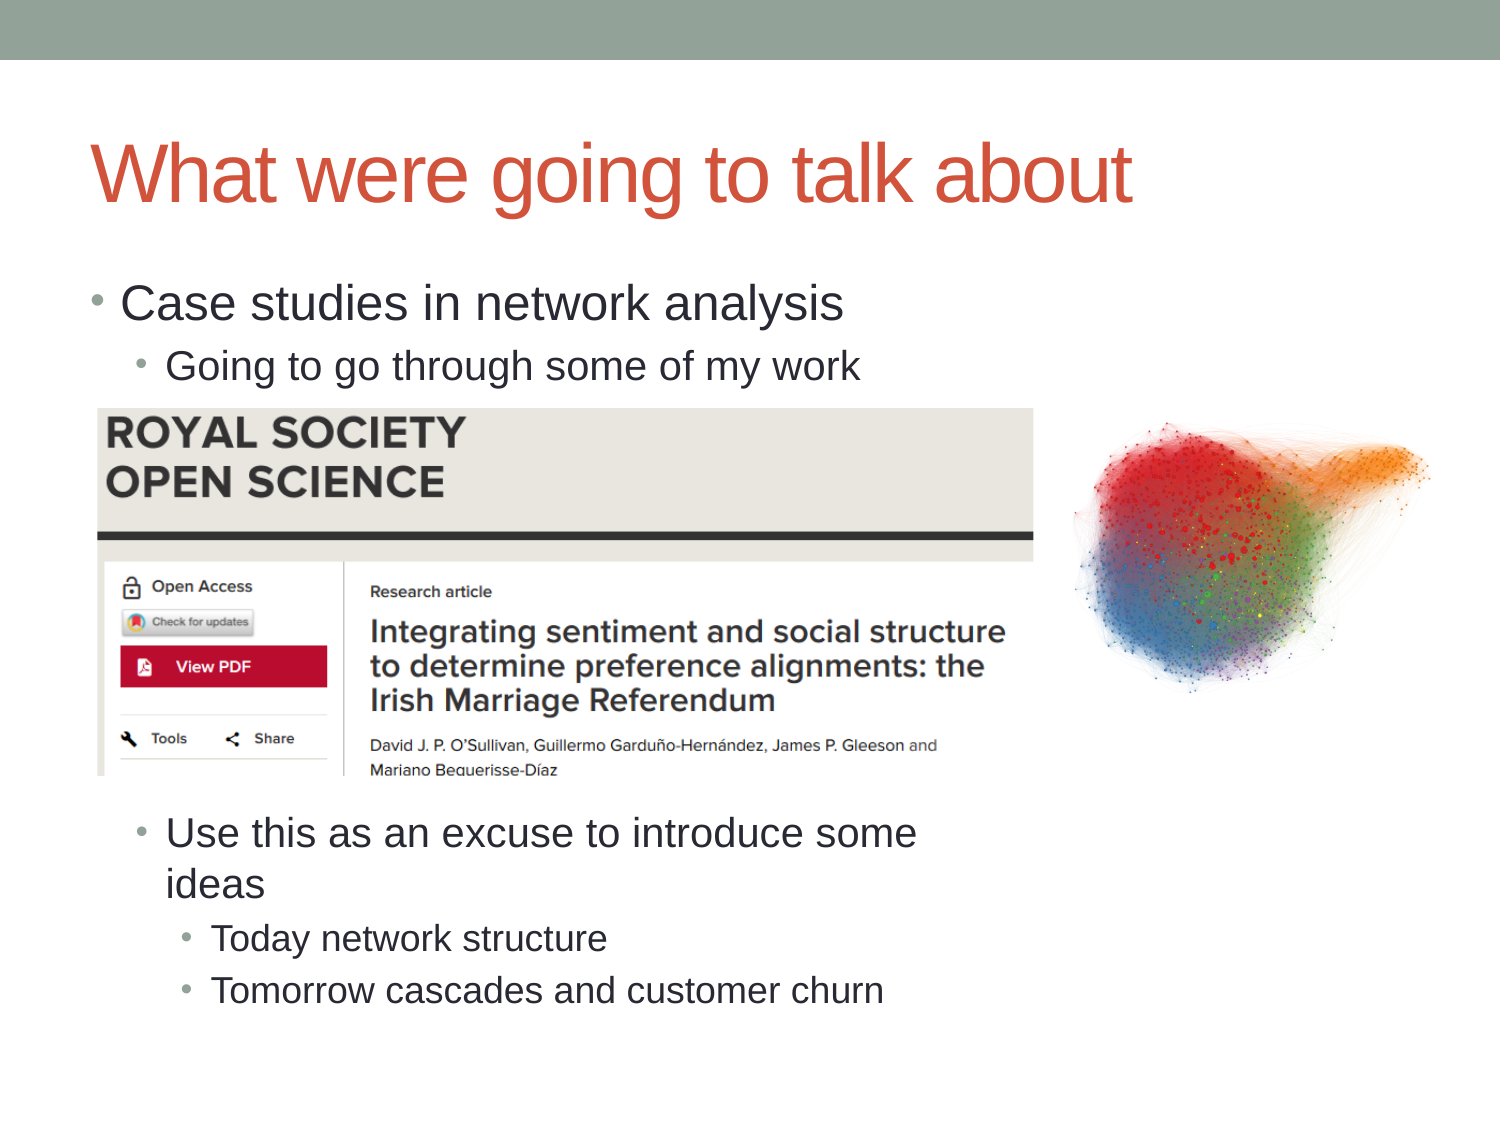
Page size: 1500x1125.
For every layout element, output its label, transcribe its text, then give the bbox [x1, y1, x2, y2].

list Case studies in network analysis Going to go through some of my work [75, 262, 951, 480]
title What were going to talk about [75, 87, 1425, 250]
picture [1060, 365, 1445, 750]
text_box Use this as an excuse to introduce some ideas Today network structure Tomorrow cascades and customer churn [75, 798, 952, 1094]
picture [97, 408, 1034, 776]
